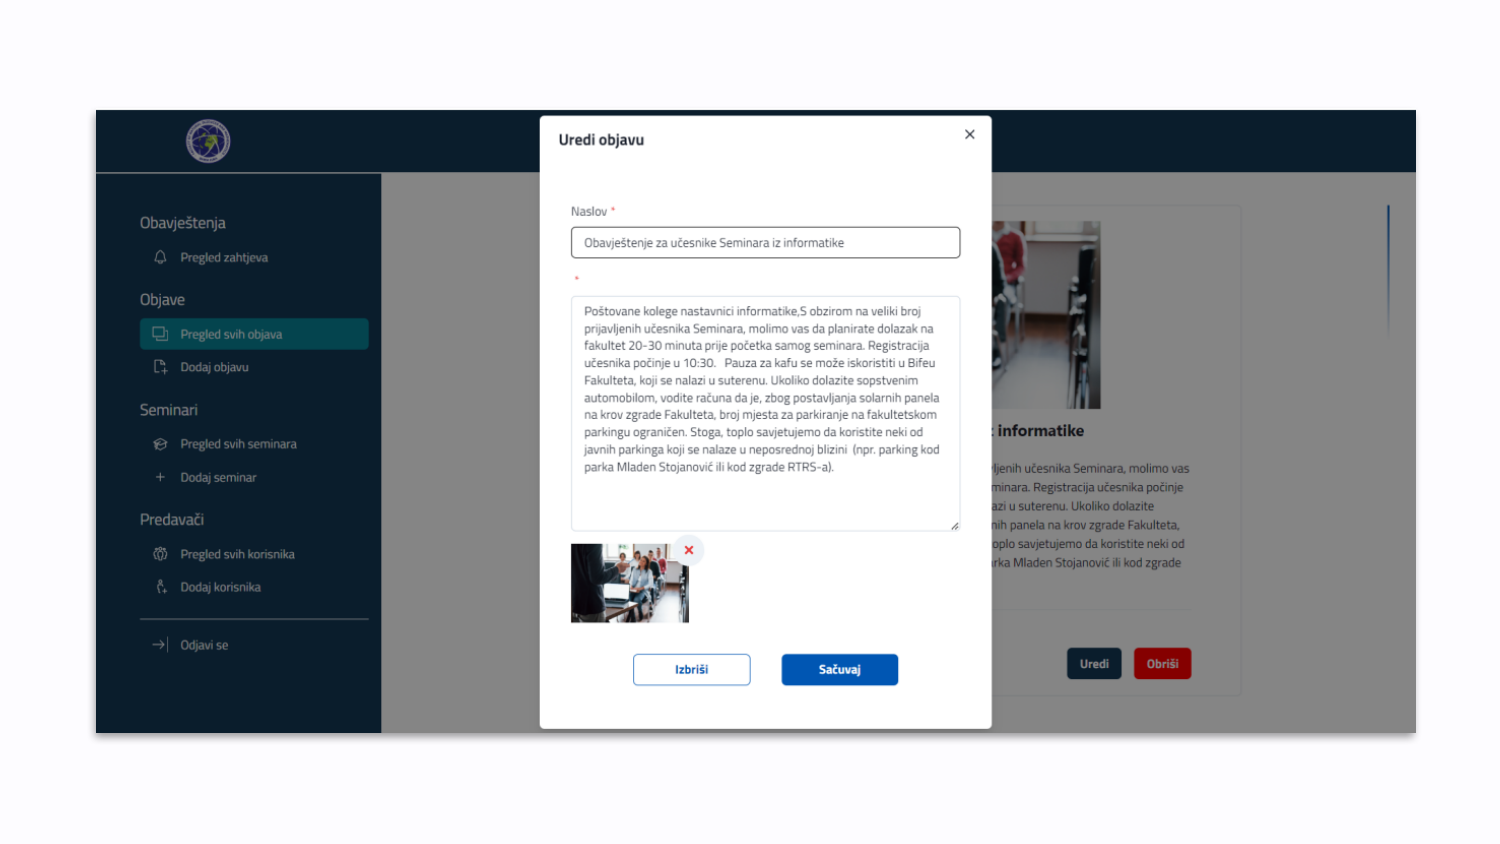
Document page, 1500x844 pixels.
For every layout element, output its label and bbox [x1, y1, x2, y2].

picture [95, 107, 1417, 733]
